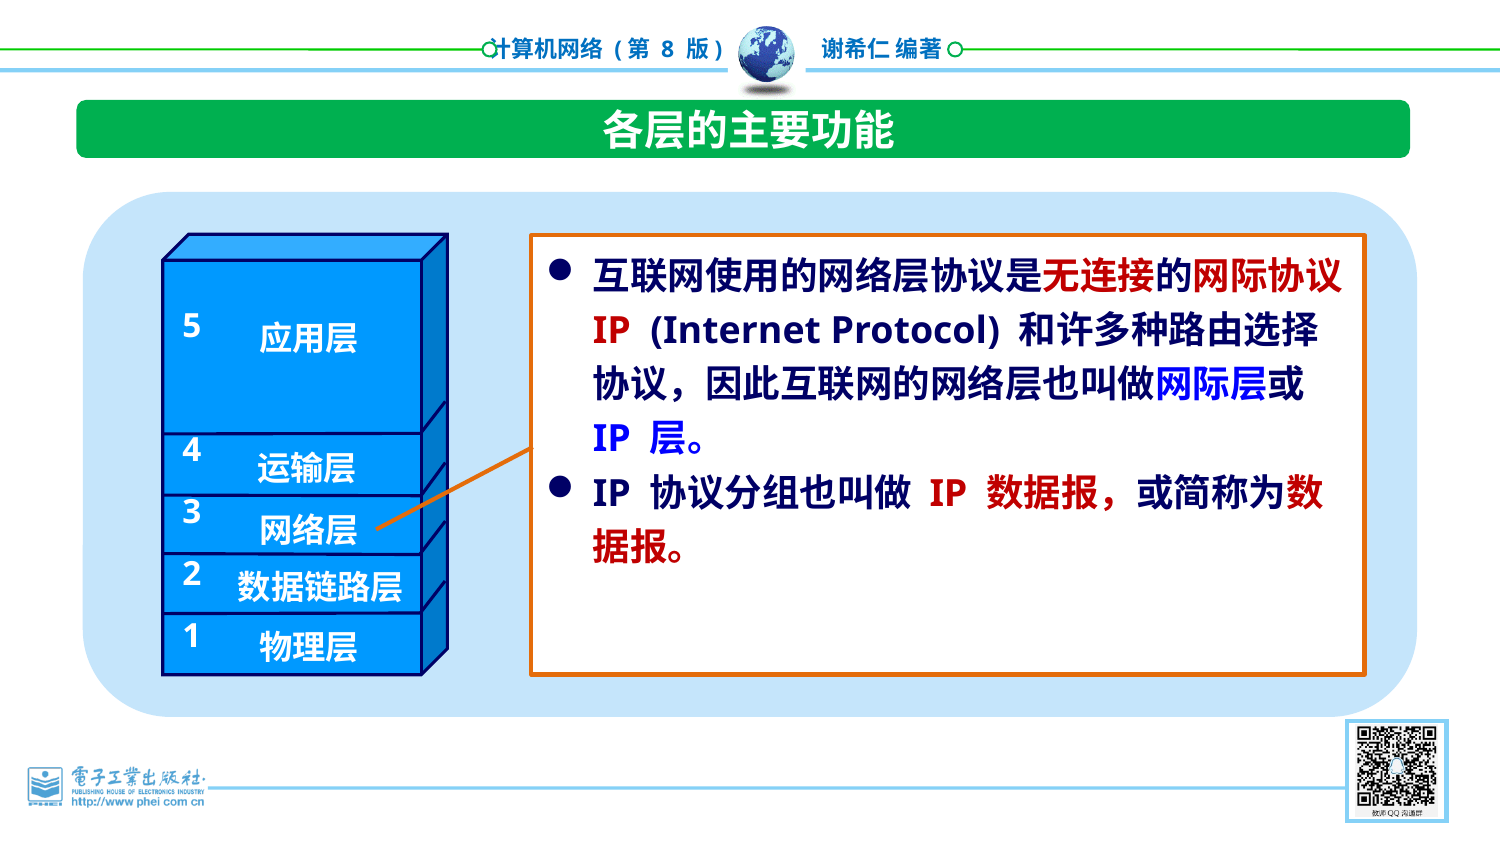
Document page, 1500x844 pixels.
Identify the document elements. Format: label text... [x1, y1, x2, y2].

picture [1355, 724, 1438, 817]
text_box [161, 233, 448, 704]
list 各层的主要功能 [204, 99, 1293, 158]
text_box [80, 189, 1420, 720]
picture [736, 24, 796, 99]
text_box 互联网使用的网络层协议是无连接的网际协议 IP (Internet Protocol) 和许多种路由选择协议，因此互联网的网络层也叫做网际层或 IP 层。 IP 协议分组也叫做 IP 数据报，或简称为数据报。 [452, 233, 1367, 677]
picture [23, 764, 208, 809]
